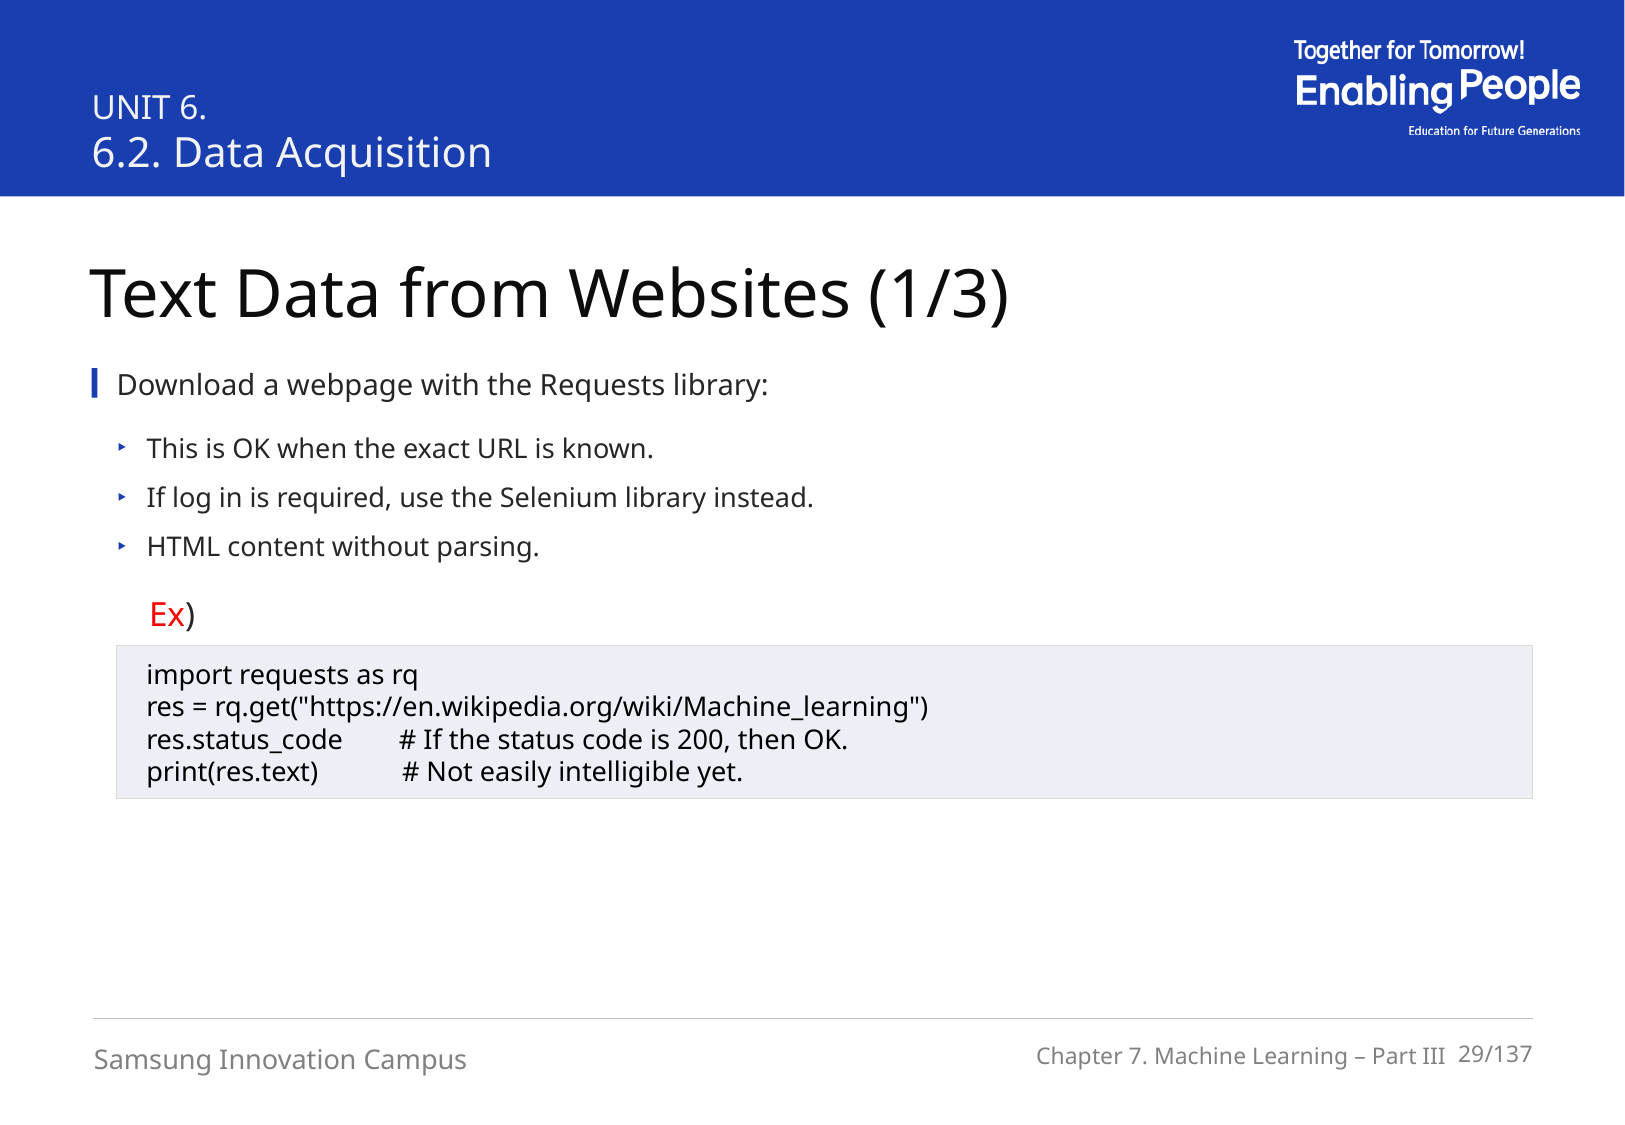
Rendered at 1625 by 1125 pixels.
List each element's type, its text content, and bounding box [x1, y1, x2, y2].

text_box Text Data from Websites (1/3) [89, 250, 1534, 332]
text_box Ex) [148, 592, 1086, 634]
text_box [91, 366, 1533, 402]
text_box import requests as rq res = rq.get("https://en.wikipedia.org/wiki/Machine_learning") res.status_code # If the status code is 200, then OK. print(res.text) # Not easily intelligible yet. [116, 645, 1533, 799]
text_box UNIT 6. 6.2. Data Acquisition [91, 85, 1048, 177]
text_box This is OK when the exact URL is known. If log in is required, use the Selenium library instead. HTML content without parsing. [116, 418, 1534, 575]
picture [1294, 40, 1580, 135]
